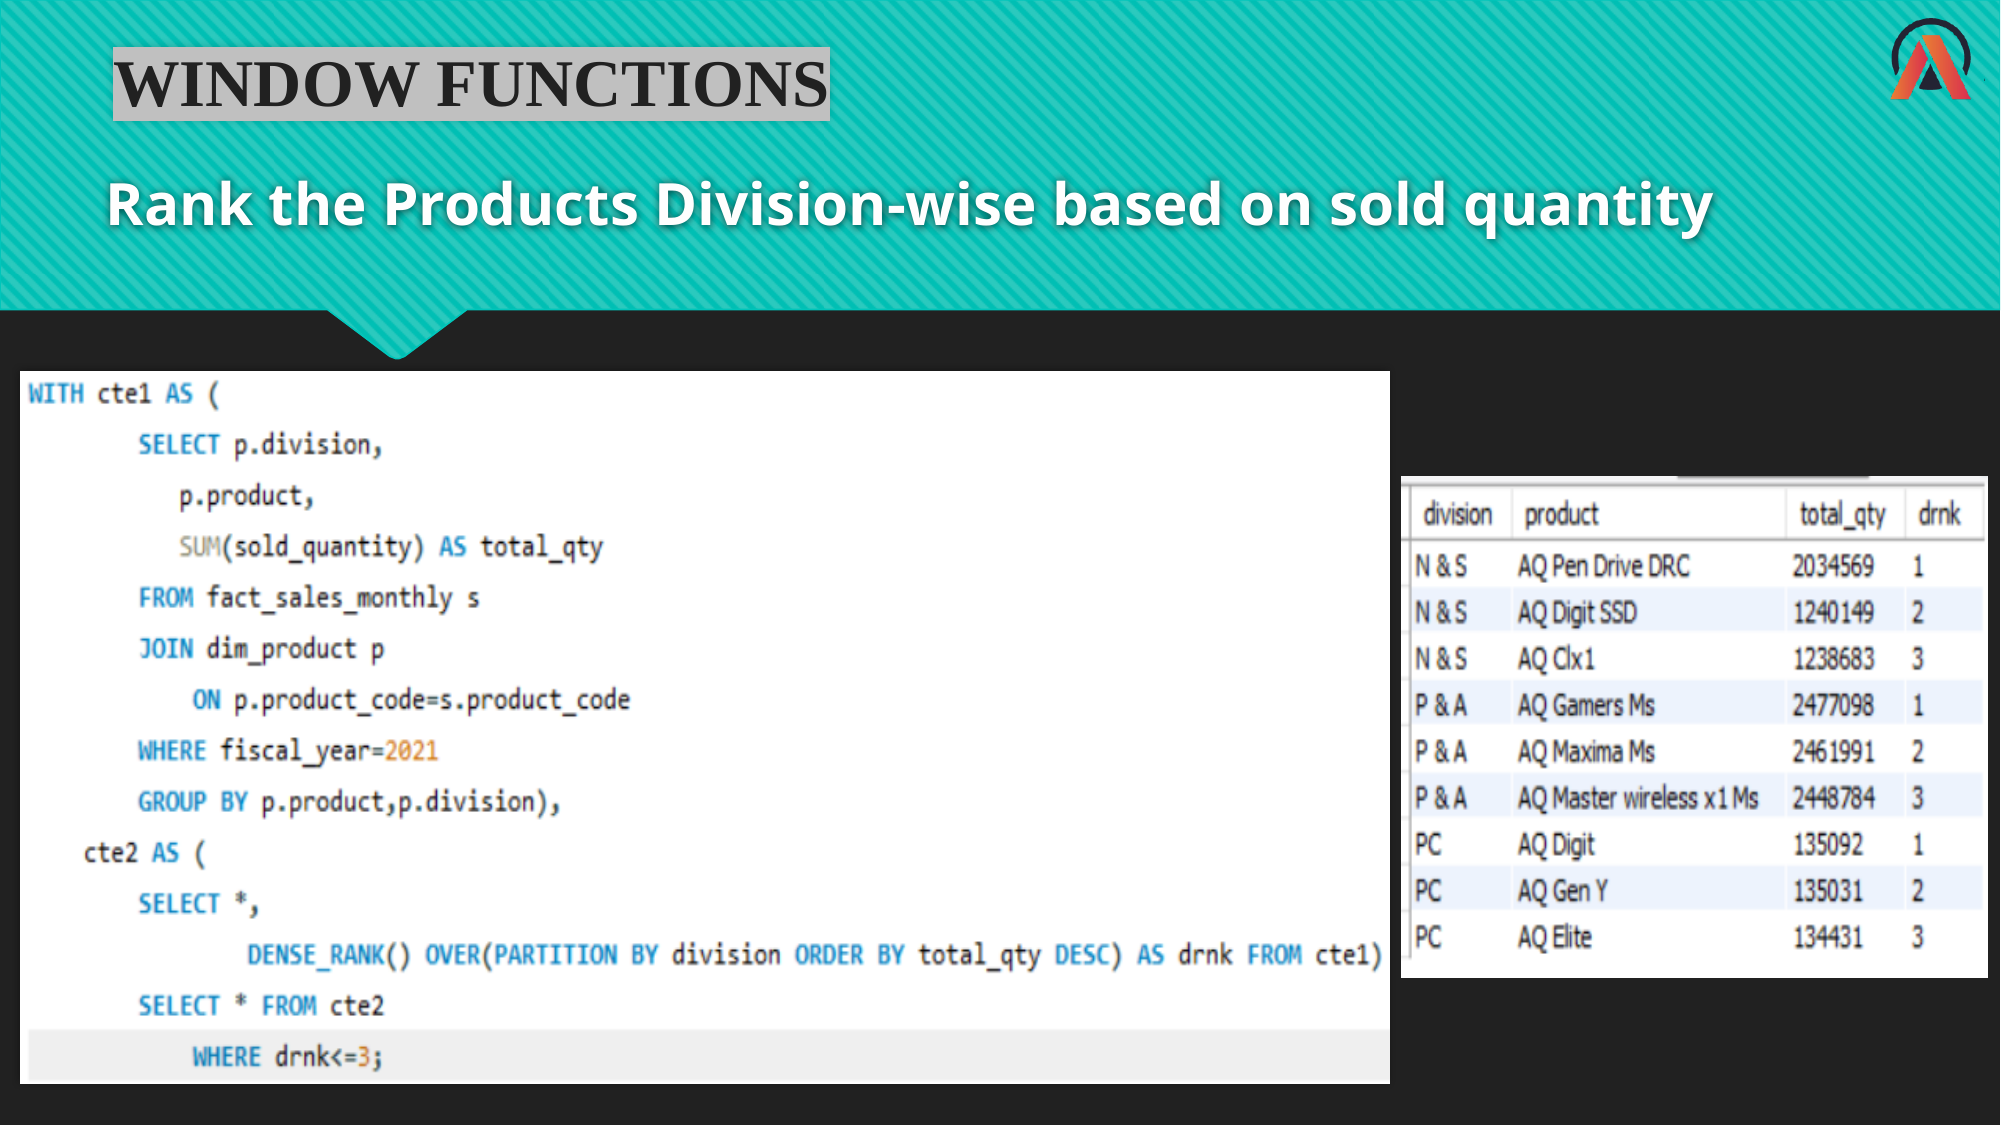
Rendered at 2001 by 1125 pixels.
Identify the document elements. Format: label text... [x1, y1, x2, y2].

picture [1401, 476, 1988, 979]
text_box Rank the Products Division-wise based on sold quantity [90, 118, 1910, 245]
text_box WINDOW FUNCTIONS [98, 0, 1867, 128]
picture [1866, 0, 1985, 118]
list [20, 371, 1391, 1084]
